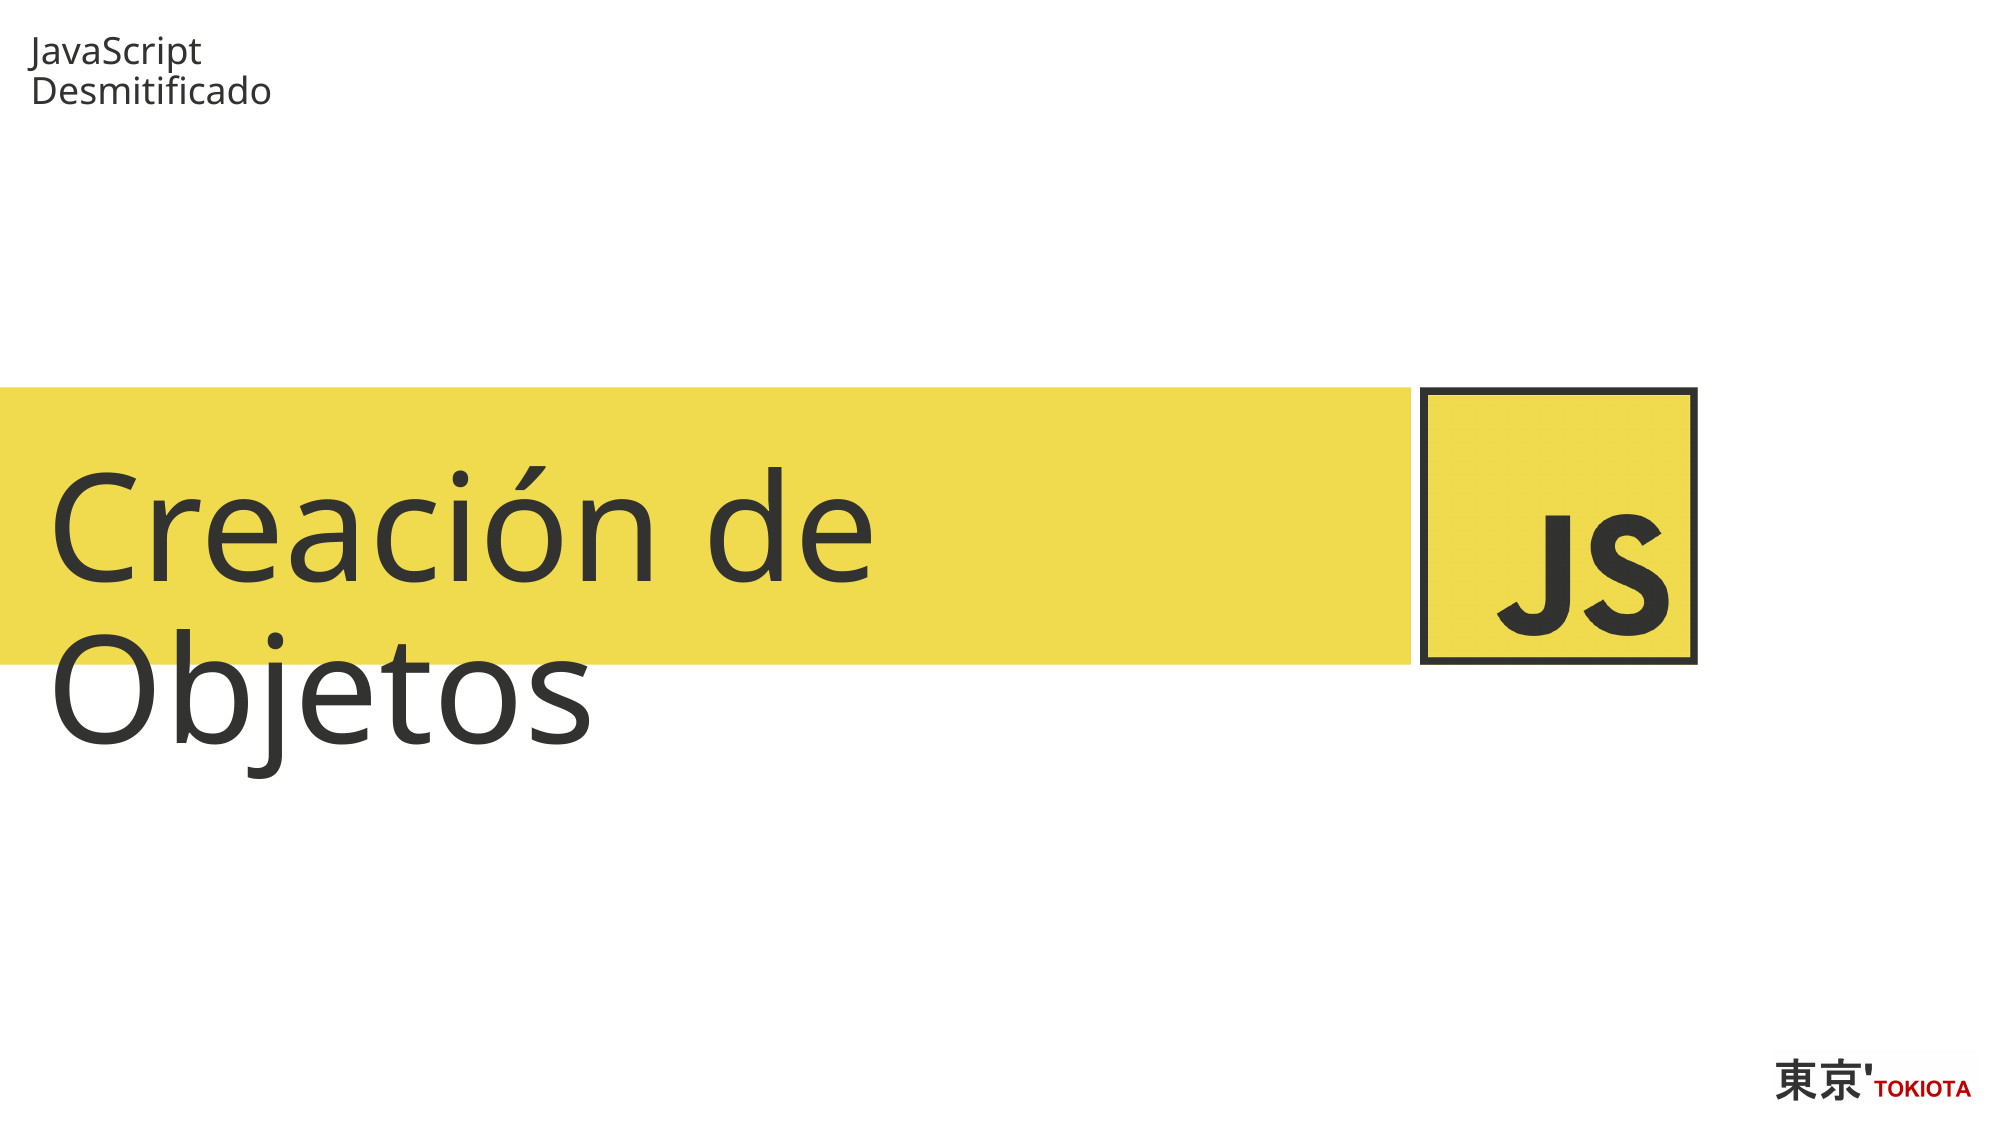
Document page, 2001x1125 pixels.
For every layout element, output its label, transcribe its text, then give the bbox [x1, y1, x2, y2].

picture [1420, 387, 1698, 665]
picture [1774, 1050, 1979, 1105]
title Creación de Objetos [32, 444, 1388, 614]
